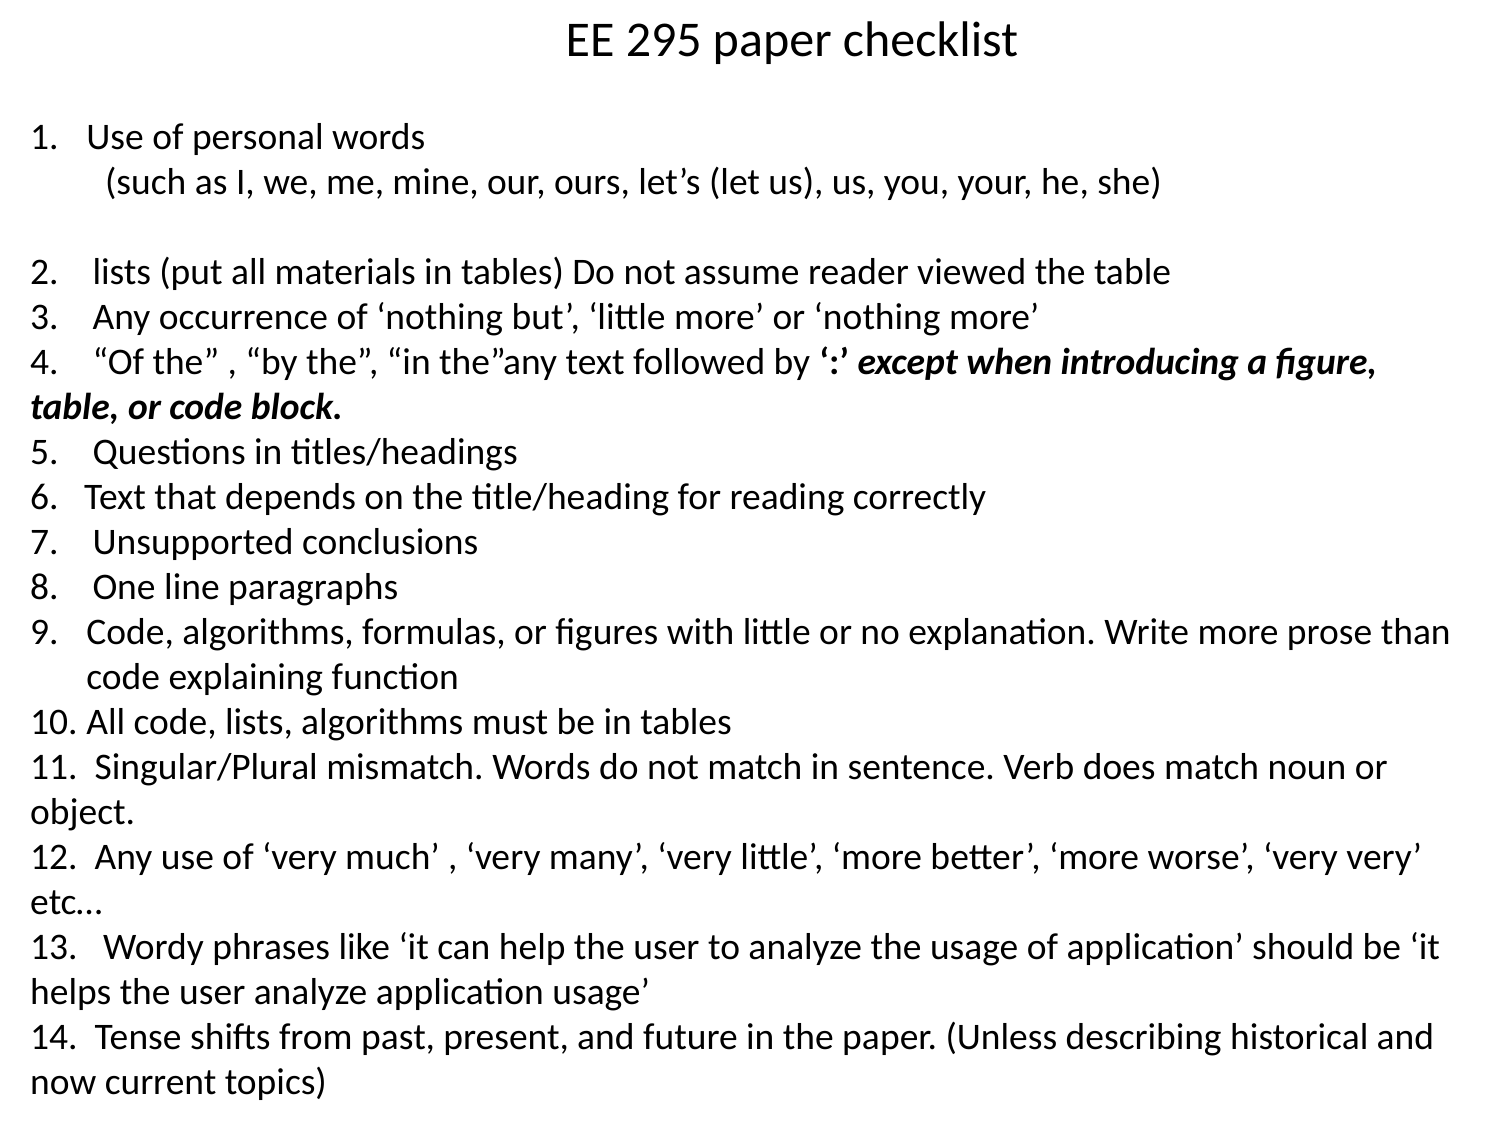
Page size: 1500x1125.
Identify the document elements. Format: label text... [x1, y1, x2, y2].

text_box EE 295 paper checklist Use of personal words (such as I, we, me, mine, our, ours, let’s (let us), us, you, your, he, she) 2. lists (put all materials in tables) Do not assume reader viewed the table 3. Any occurrence of ‘nothing but’, ‘little more’ or ‘nothing more’ 4. “Of the” , “by the”, “in the”any text followed by ‘:’ except when introducing a figure, table, or code block. 5. Questions in titles/headings 6. Text that depends on the title/heading for reading correctly 7. Unsupported conclusions 8. One line paragraphs Code, algorithms, formulas, or figures with little or no explanation. Write more prose than code explaining function All code, lists, algorithms must be in tables 11. Singular/Plural mismatch. Words do not match in sentence. Verb does match noun or object. 12. Any use of ‘very much’ , ‘very many’, ‘very little’, ‘more better’, ‘more worse’, ‘very very’ etc… 13. Wordy phrases like ‘it can help the user to analyze the usage of application’ should be ‘it helps the user analyze application usage’ 14. Tense shifts from past, present, and future in the paper. (Unless describing historical and now current topics) [15, 0, 1487, 1110]
